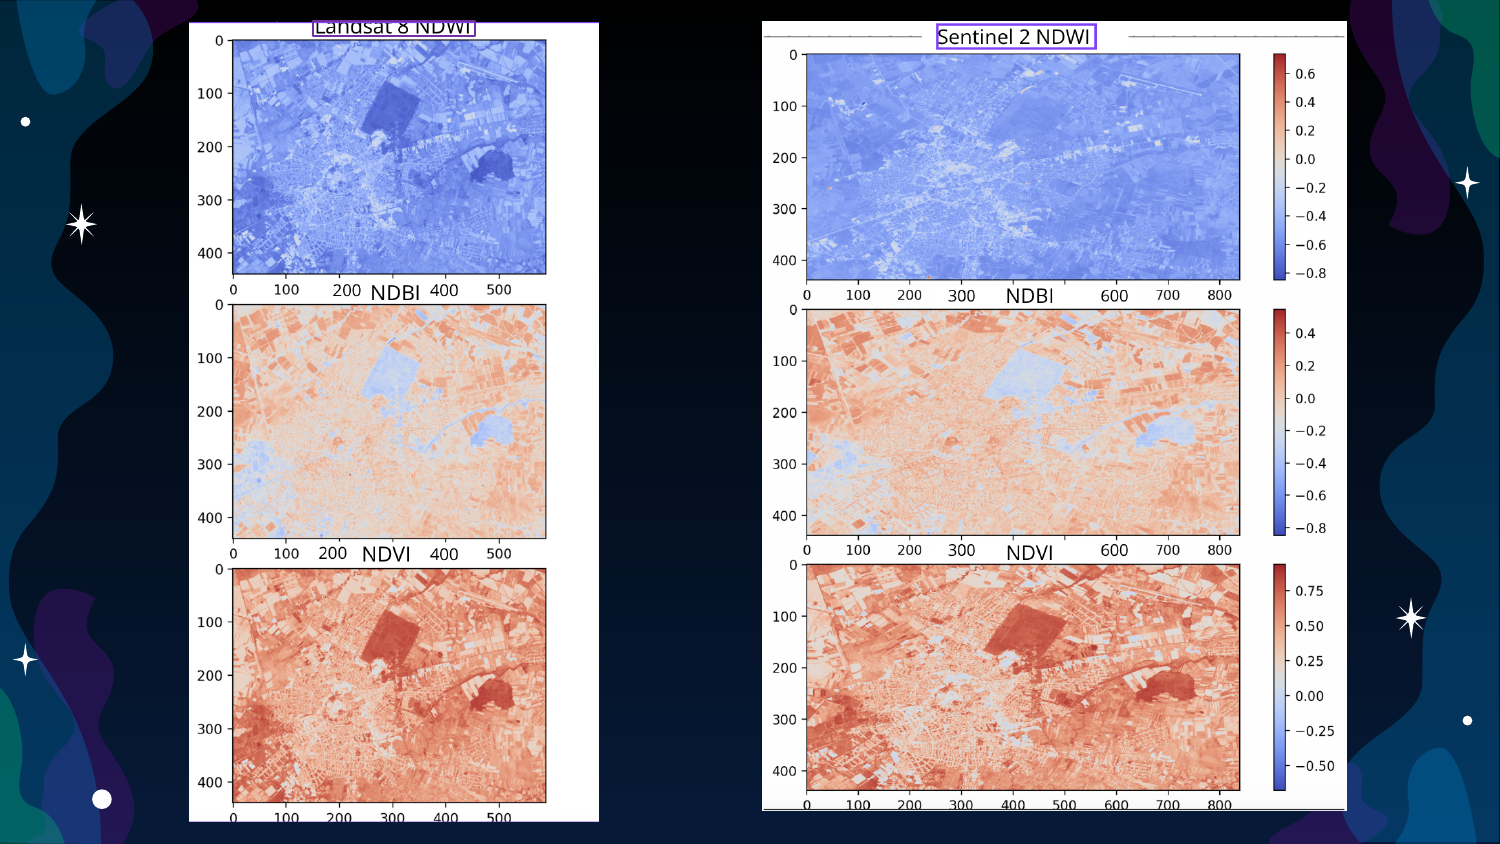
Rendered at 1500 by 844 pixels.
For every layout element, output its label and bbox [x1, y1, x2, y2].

picture [762, 21, 1347, 812]
picture [189, 22, 600, 822]
